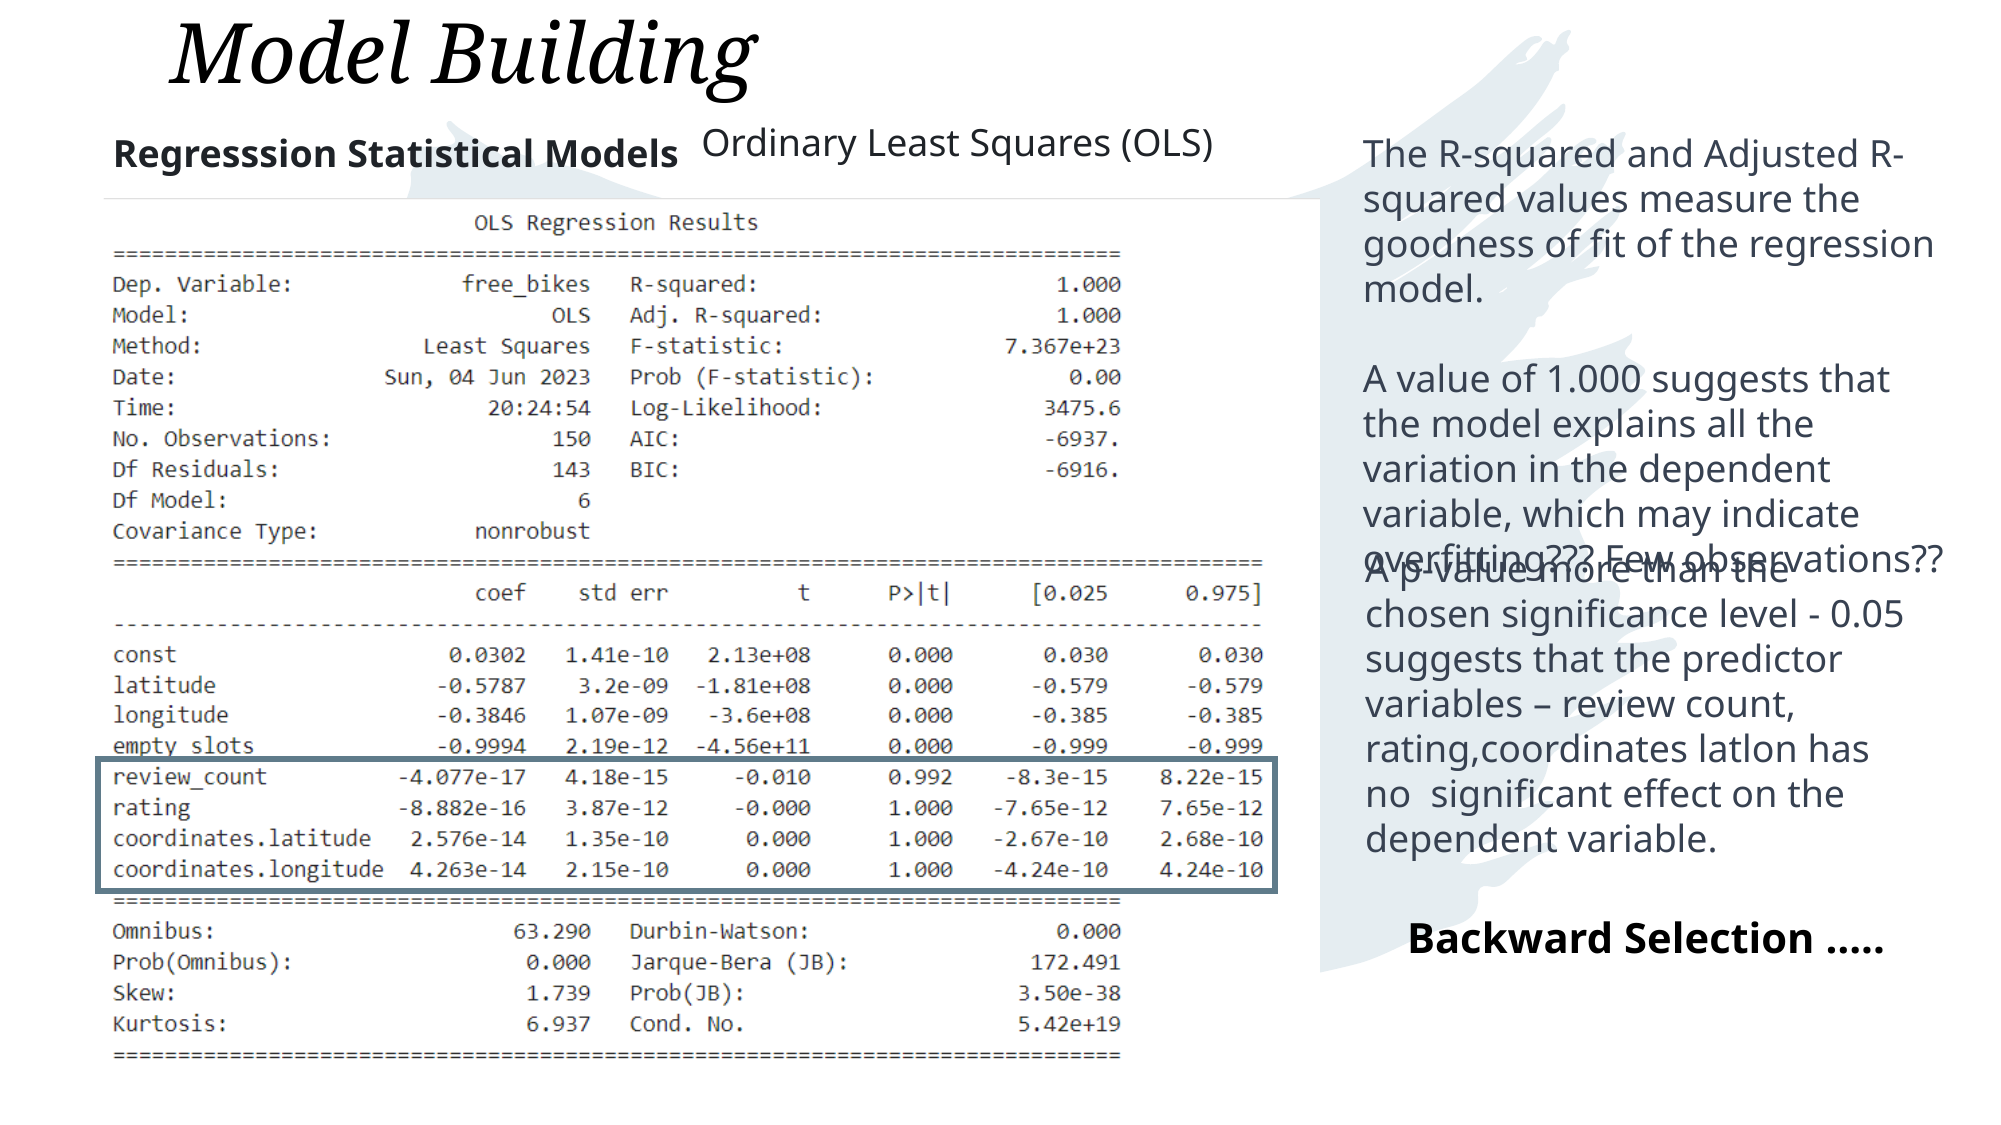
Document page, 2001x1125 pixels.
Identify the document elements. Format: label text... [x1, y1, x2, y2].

picture [100, 198, 1320, 1065]
text_box Backward Selection ….. [1392, 904, 1952, 970]
text_box Ordinary Least Squares (OLS) [686, 111, 1702, 172]
title Model Building [0, 0, 956, 114]
text_box Regresssion Statistical Models [98, 119, 1114, 183]
text_box A p-value more than the chosen significance level - 0.05 suggests that the predictor variables – review count, rating,coordinates latlon has no significant effect on the dependent variable. [1350, 537, 1924, 867]
text_box The R-squared and Adjusted R-squared values measure the goodness of fit of the regression model. A value of 1.000 suggests that the model explains all the variation in the dependent variable, which may indicate overfitting??? Few observations?? [1348, 122, 1968, 588]
